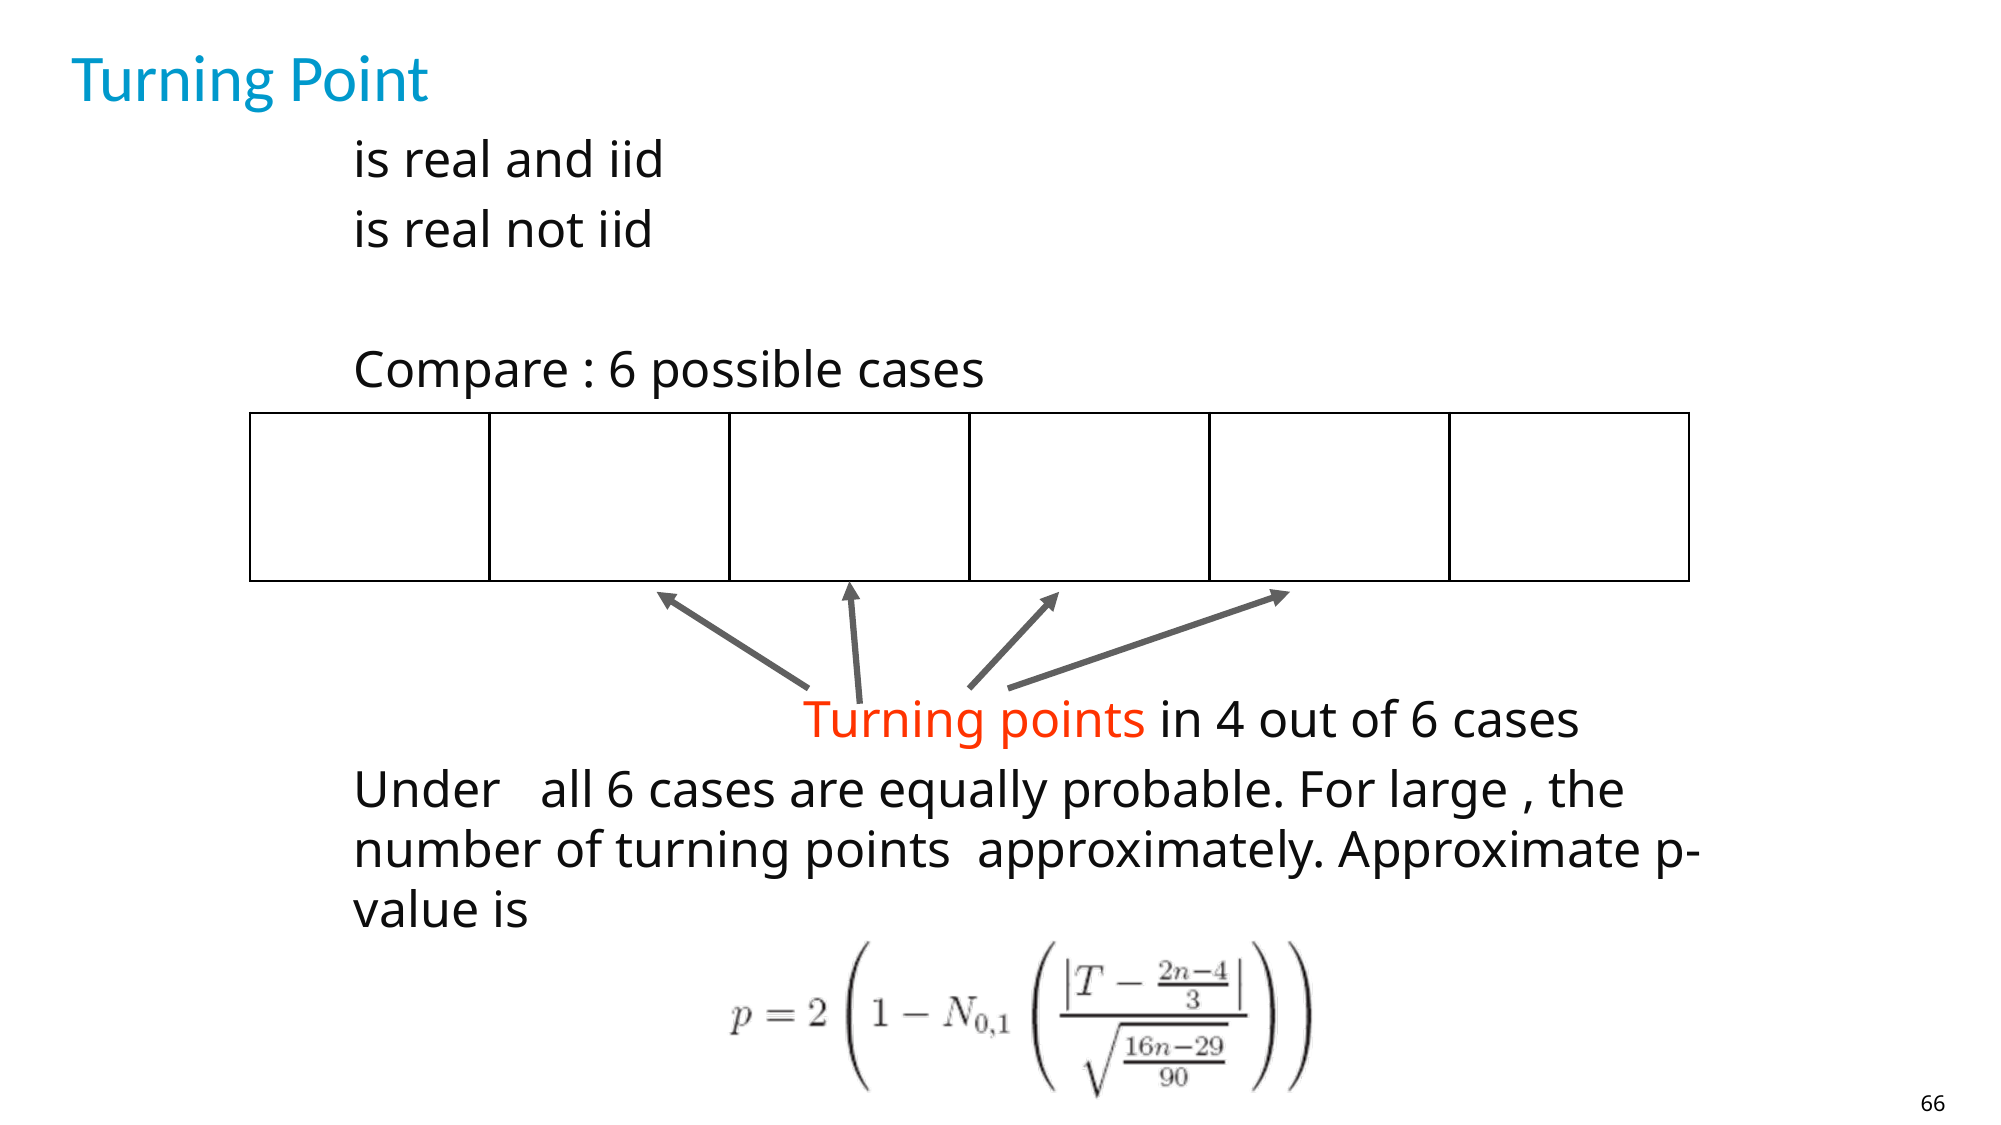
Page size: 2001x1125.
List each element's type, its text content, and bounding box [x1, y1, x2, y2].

footer 66 [1866, 1082, 2000, 1125]
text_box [968, 591, 1006, 689]
title Turning Point [56, 0, 1872, 150]
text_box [1007, 591, 1291, 689]
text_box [656, 591, 809, 689]
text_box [849, 581, 861, 704]
picture [704, 920, 1331, 1125]
